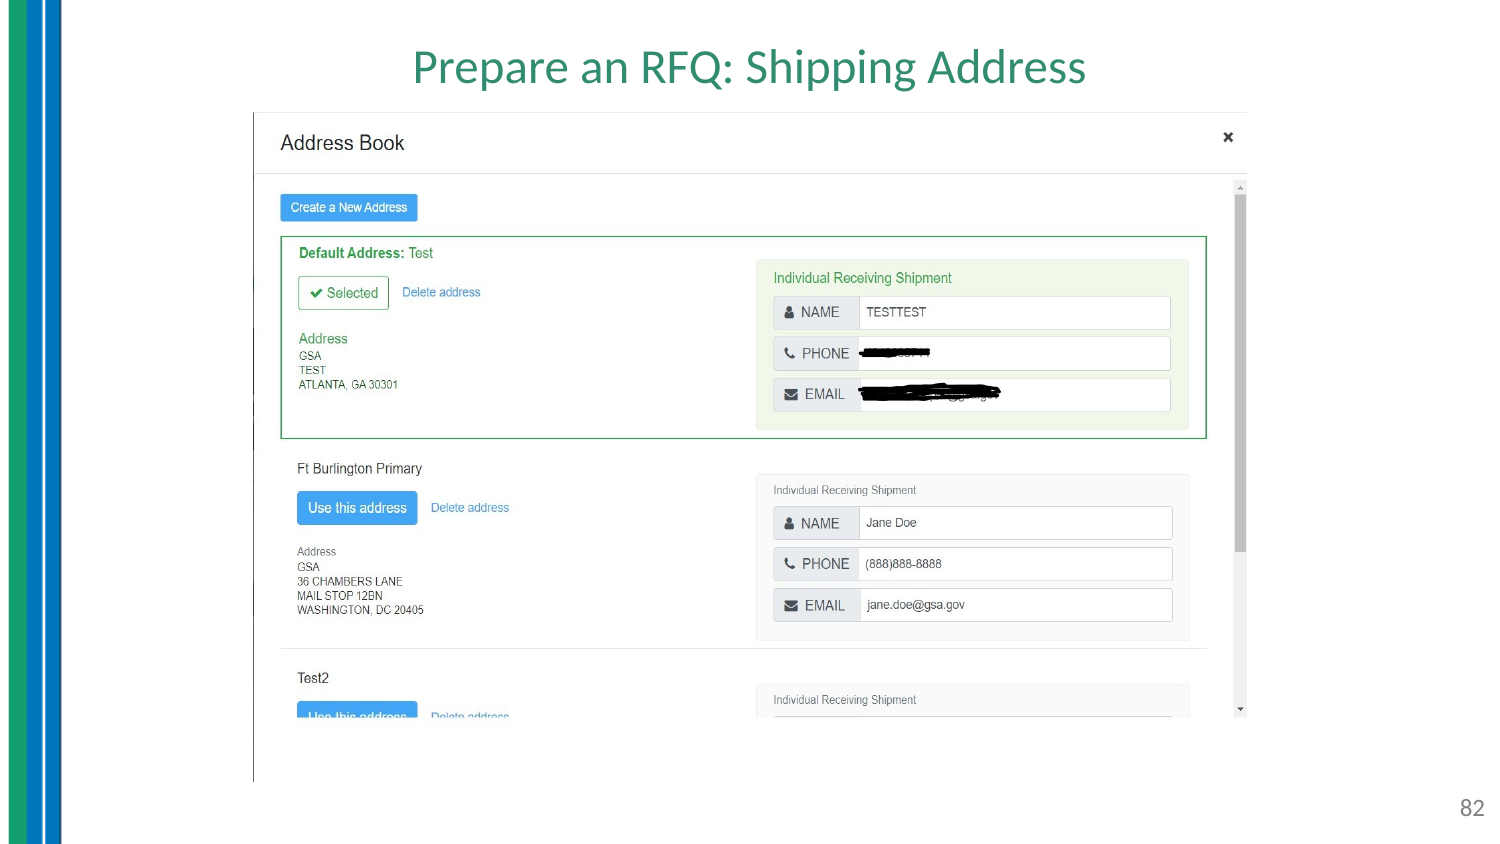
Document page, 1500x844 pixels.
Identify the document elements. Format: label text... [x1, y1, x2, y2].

title Prepare an RFQ: Shipping Address [75, 33, 1425, 102]
picture [0, 0, 26, 844]
picture [29, 0, 1500, 844]
